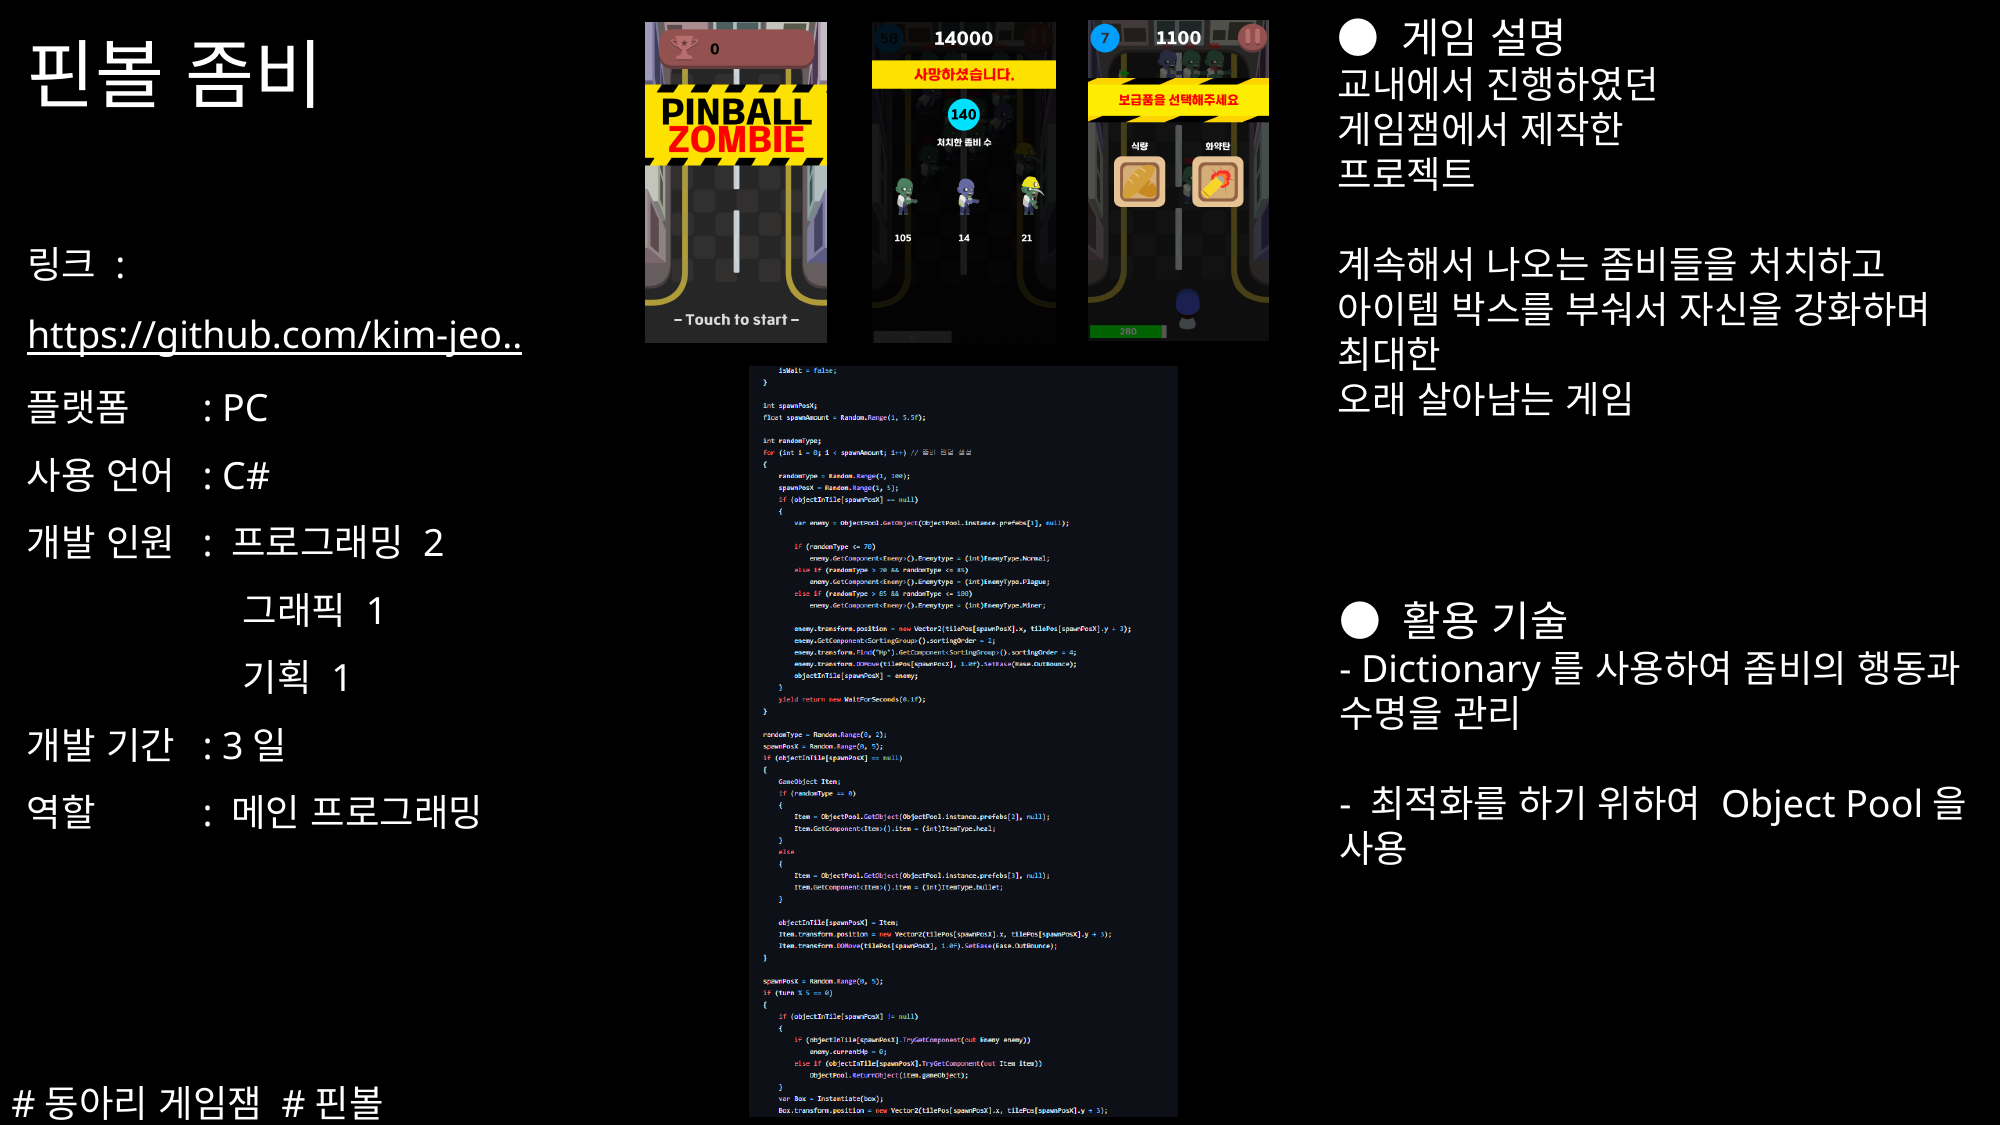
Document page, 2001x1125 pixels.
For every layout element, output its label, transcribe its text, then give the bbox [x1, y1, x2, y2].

picture [872, 22, 1056, 343]
text_box 플랫폼 사용 언어 개발 인원 개발 기간 역할 [12, 354, 187, 842]
text_box 링크 : https://github.com/kim-jeo.. [12, 210, 574, 370]
picture [645, 22, 827, 343]
text_box #동아리 게임잼 #핀볼 [0, 1049, 574, 1125]
text_box ● 게임 설명 교내에서 진행하였던 게임잼에서 제작한 프로젝트 계속해서 나오는 좀비들을 처치하고 아이템 박스를 부숴서 자신을 강화하며 최대한 오래 살아남는 게임 [1323, 4, 1987, 429]
text_box : PC : C# : 프로그래밍 2 그래픽 1 기획 1 : 3일 : 메인 프로그래밍 [187, 354, 534, 842]
text_box ● 활용 기술 - Dictionary를 사용하여 좀비의 행동과 수명을 관리 - 최적화를 하기 위하여 Object Pool을 사용 [1324, 587, 1988, 878]
picture [1088, 20, 1269, 341]
text_box 핀볼 좀비 [12, 20, 339, 125]
picture [749, 366, 1178, 1117]
